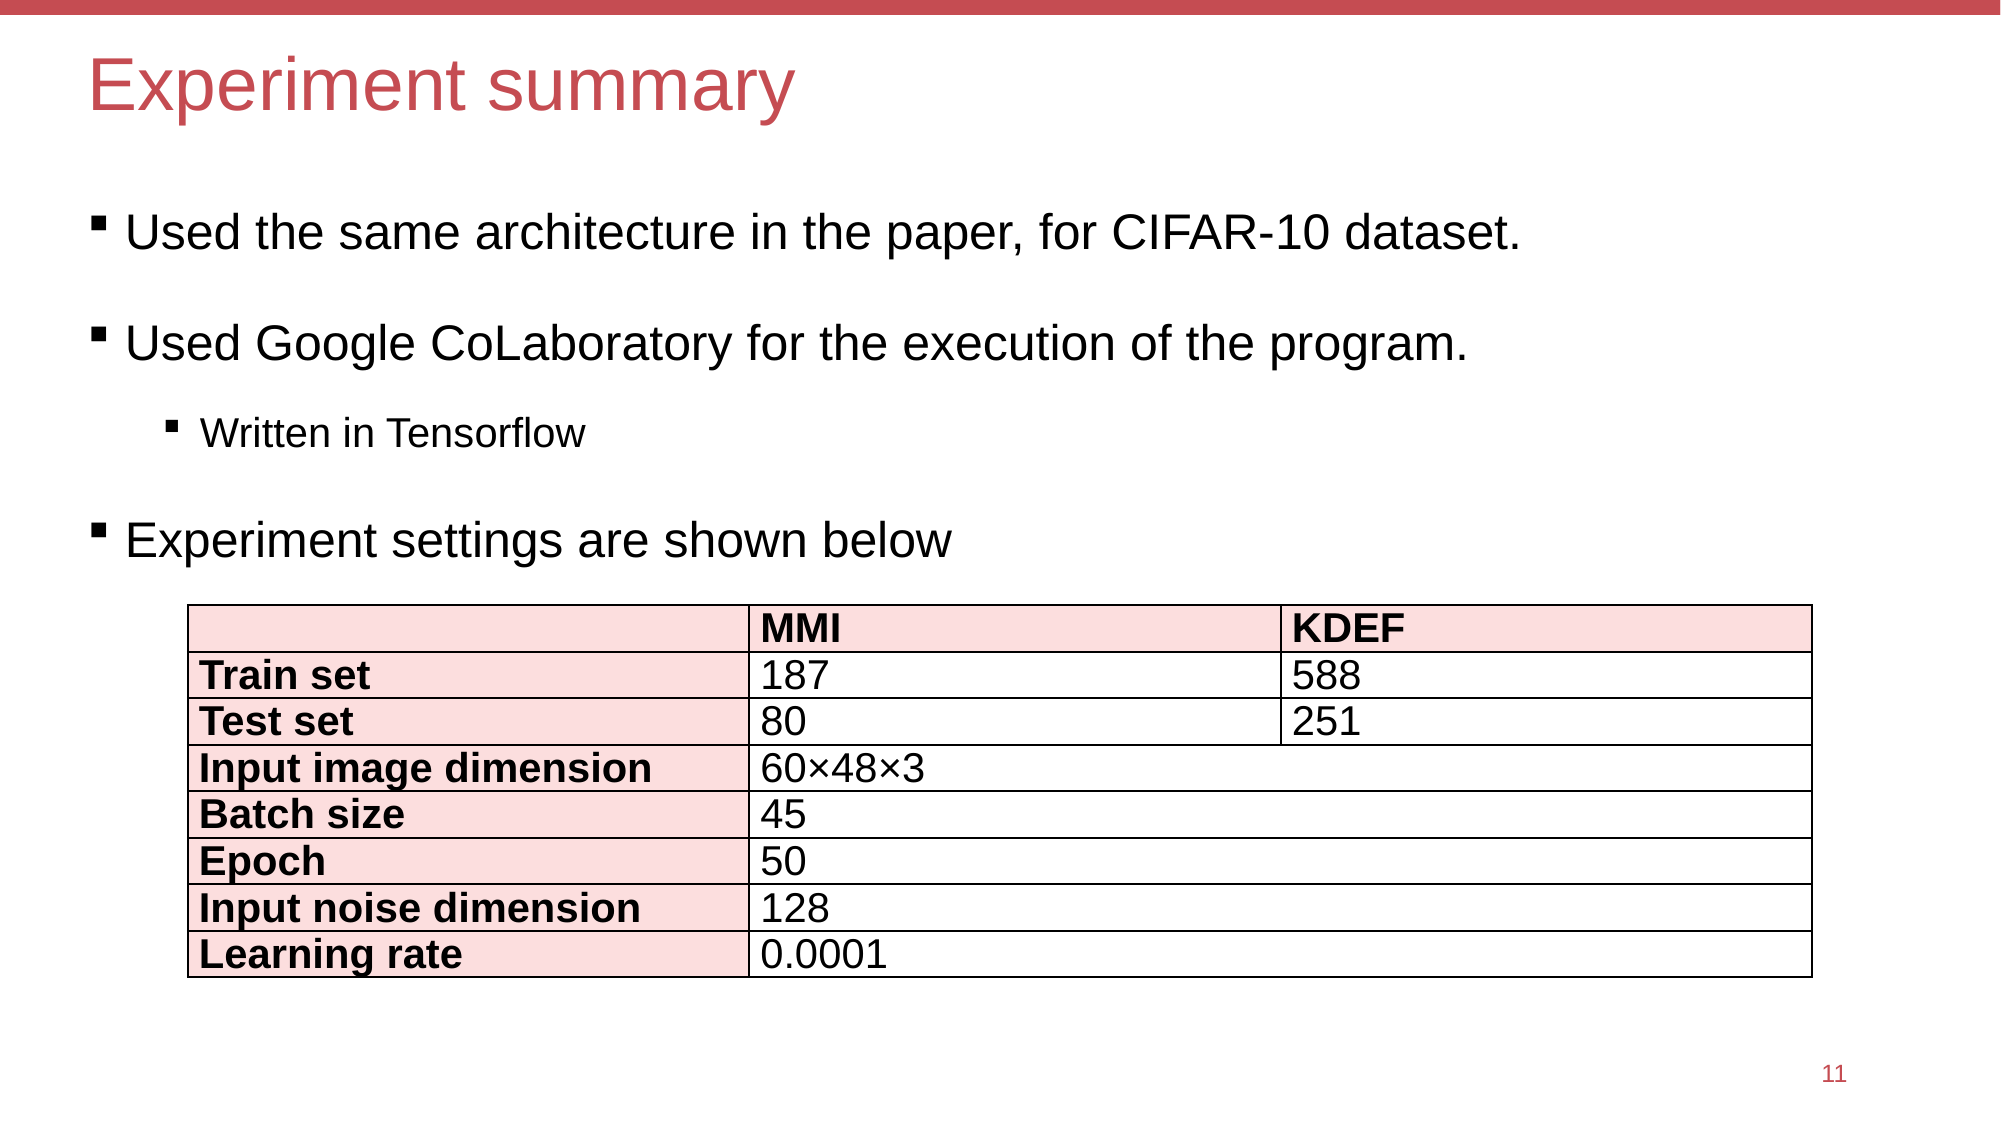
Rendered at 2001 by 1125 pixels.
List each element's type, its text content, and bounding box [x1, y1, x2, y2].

table_cell 128 [750, 885, 1811, 930]
table_cell 45 [750, 792, 1811, 837]
table_cell Batch size [189, 792, 748, 837]
table_cell 588 [1282, 653, 1811, 697]
table_cell Test set [189, 699, 748, 744]
table_cell 60×48×3 [750, 746, 1811, 790]
slide_number 10 [1797, 1042, 1863, 1103]
table_cell Train set [189, 653, 748, 697]
table_cell Input noise dimension [189, 885, 748, 930]
table_cell Epoch [189, 839, 748, 883]
table_cell 187 [750, 653, 1280, 697]
table_cell 251 [1282, 699, 1811, 744]
title Experiment summary [72, 29, 1928, 144]
table_cell Input image dimension [189, 746, 748, 790]
table_header MMI [750, 606, 1280, 651]
table_cell Learning rate [189, 932, 748, 976]
table_header [189, 606, 748, 651]
table_cell 80 [750, 699, 1280, 744]
table_cell 50 [750, 839, 1811, 883]
list Used the same architecture in the paper, for CIFAR-10 dataset. Used Google CoLaboratory for the execution of the program. Written in Tensorflow Experiment settings are shown below [72, 162, 1928, 982]
table_cell 0.0001 [750, 932, 1811, 976]
table_header KDEF [1282, 606, 1811, 651]
